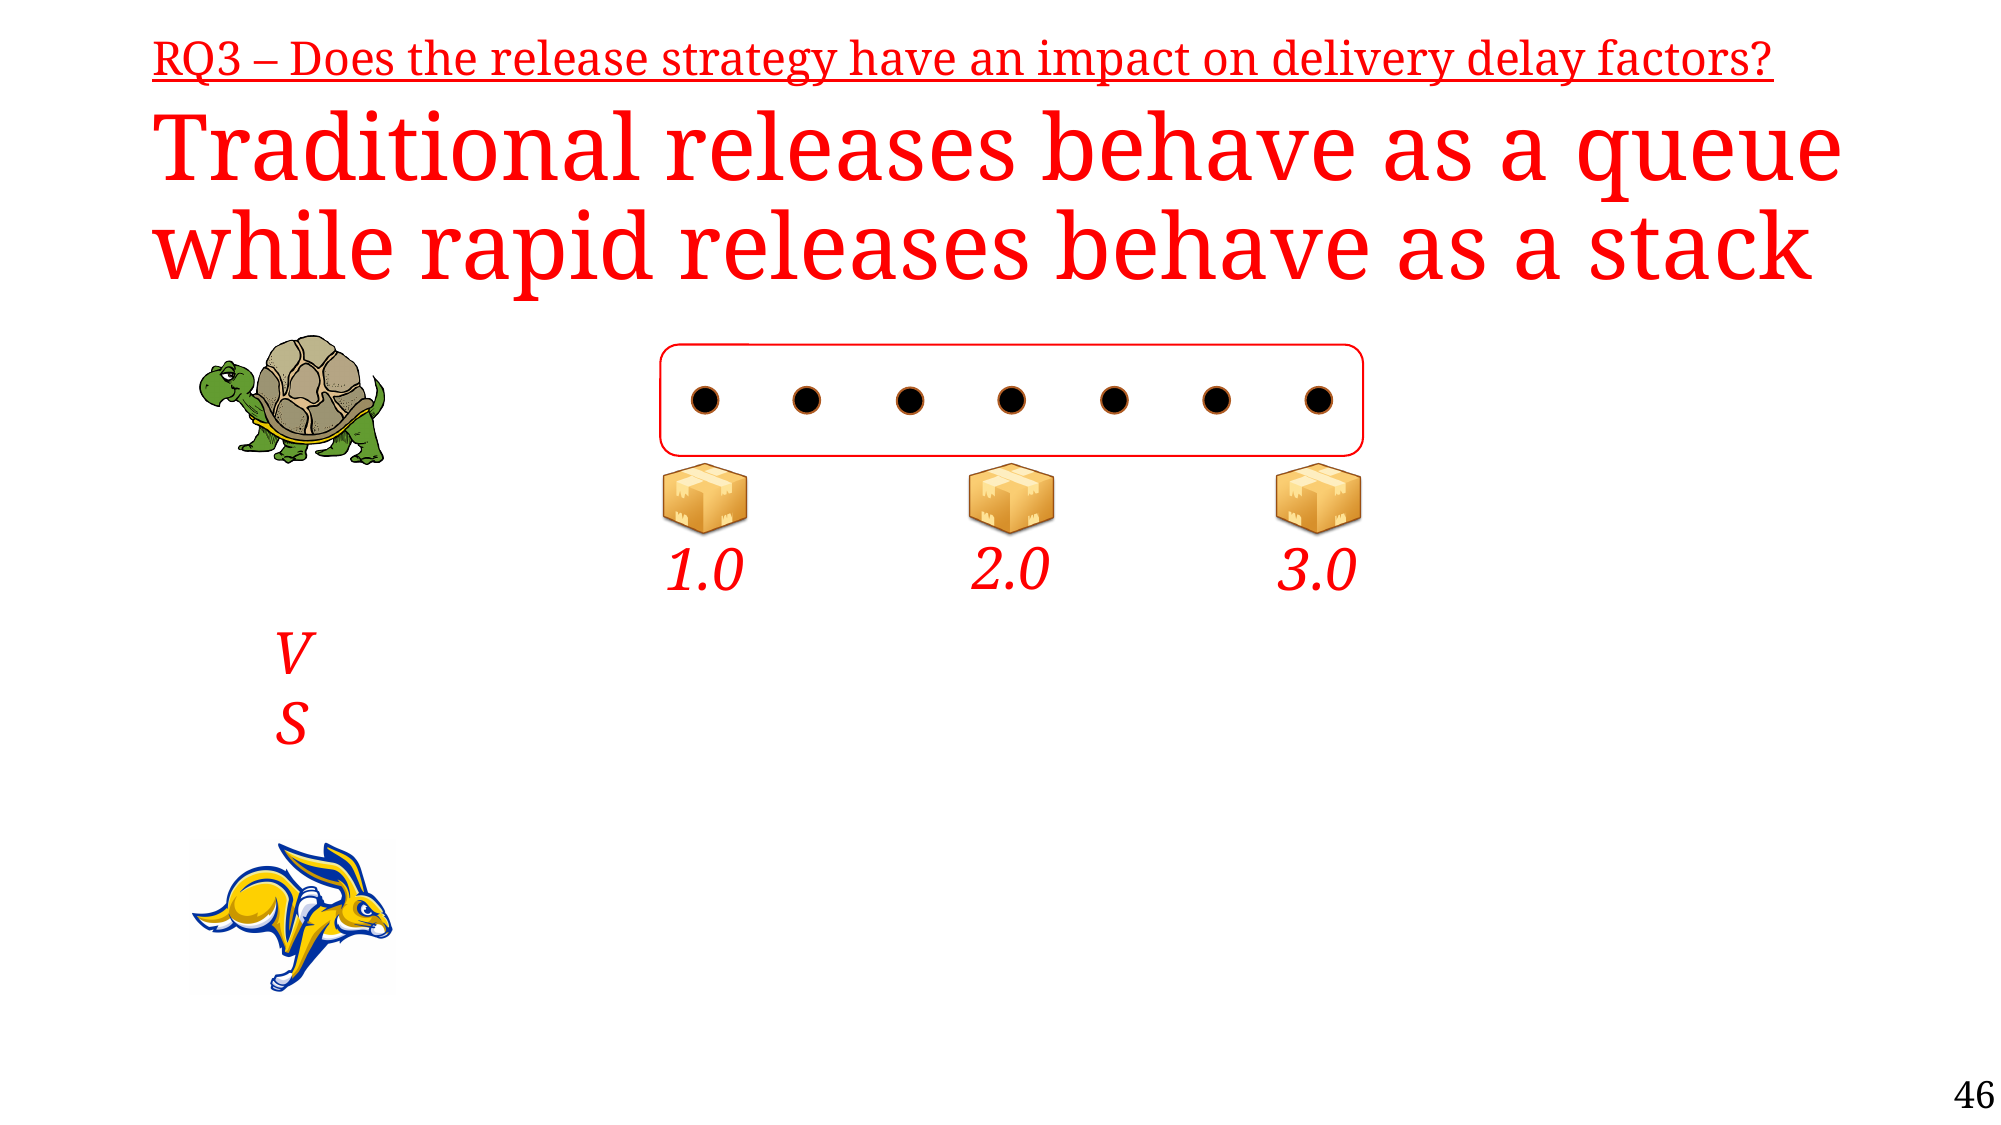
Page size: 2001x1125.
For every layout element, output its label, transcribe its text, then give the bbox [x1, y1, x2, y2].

picture [966, 455, 1057, 546]
text_box 46 [1939, 1063, 2000, 1124]
text_box [997, 385, 1027, 415]
text_box [690, 385, 720, 415]
text_box 3.0 [1225, 524, 1412, 610]
text_box 2.0 [918, 523, 1105, 609]
text_box [1100, 385, 1129, 415]
text_box 1.0 [611, 524, 799, 610]
list RQ3 – Does the release strategy have an impact on delivery delay factors? [137, 27, 2000, 94]
text_box [792, 385, 822, 415]
picture [1273, 455, 1364, 546]
title Traditional releases behave as a queue while rapid releases behave as a stack [137, 94, 1863, 486]
text_box [1304, 385, 1334, 415]
picture [199, 335, 386, 465]
text_box [1202, 385, 1232, 415]
picture [660, 455, 750, 546]
picture [189, 839, 396, 995]
text_box [659, 343, 1365, 457]
text_box [895, 386, 925, 416]
text_box VS [242, 609, 343, 764]
